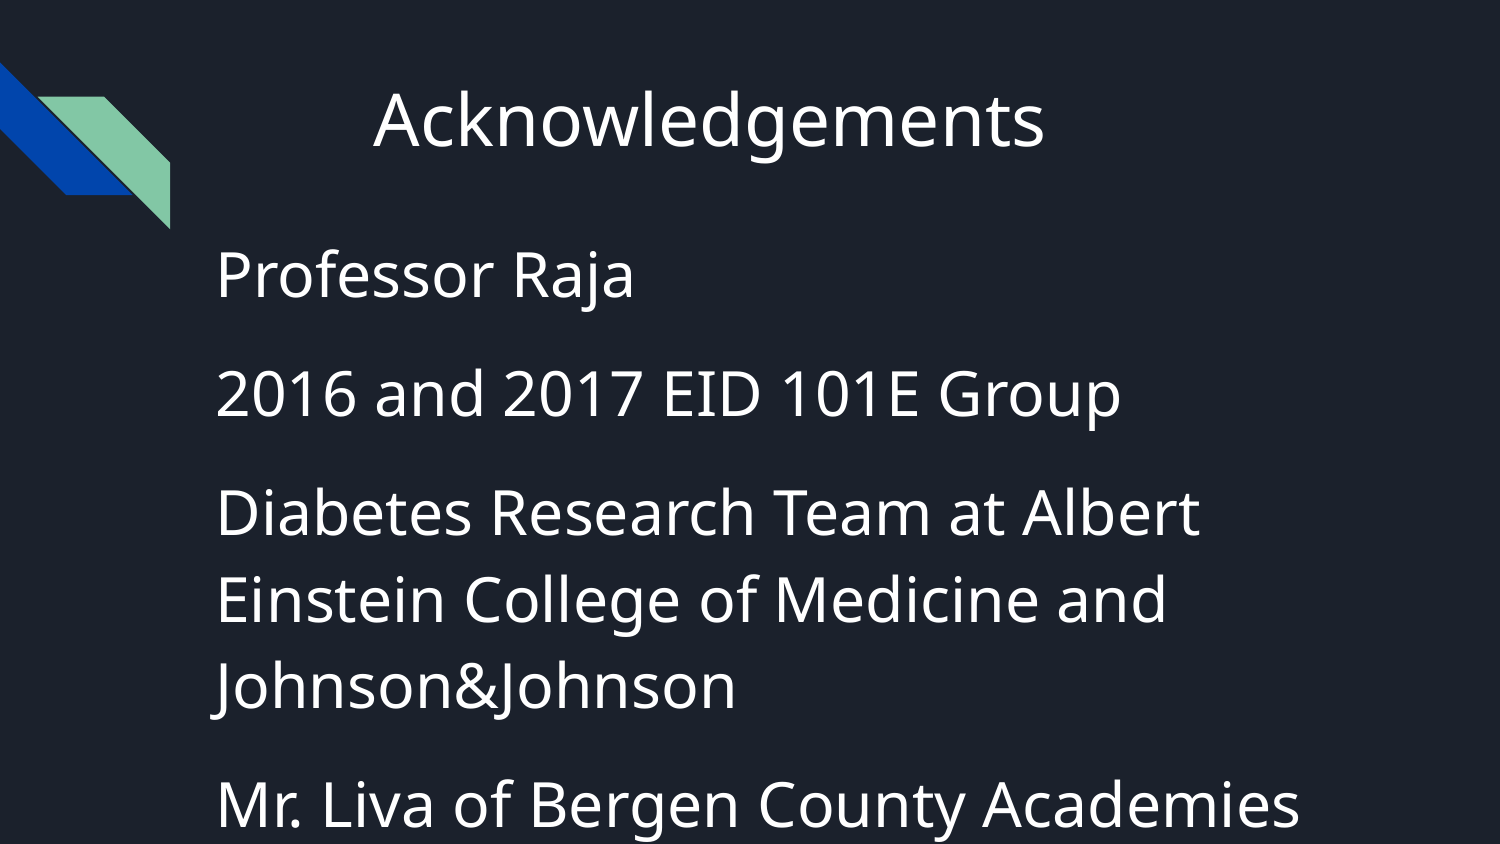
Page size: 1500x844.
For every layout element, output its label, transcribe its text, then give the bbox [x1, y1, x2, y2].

title Acknowledgements [358, 58, 1142, 208]
list Professor Raja 2016 and 2017 EID 101E Group Diabetes Research Team at Albert Einstein College of Medicine and Johnson&Johnson Mr. Liva of Bergen County Academies [200, 208, 1419, 747]
